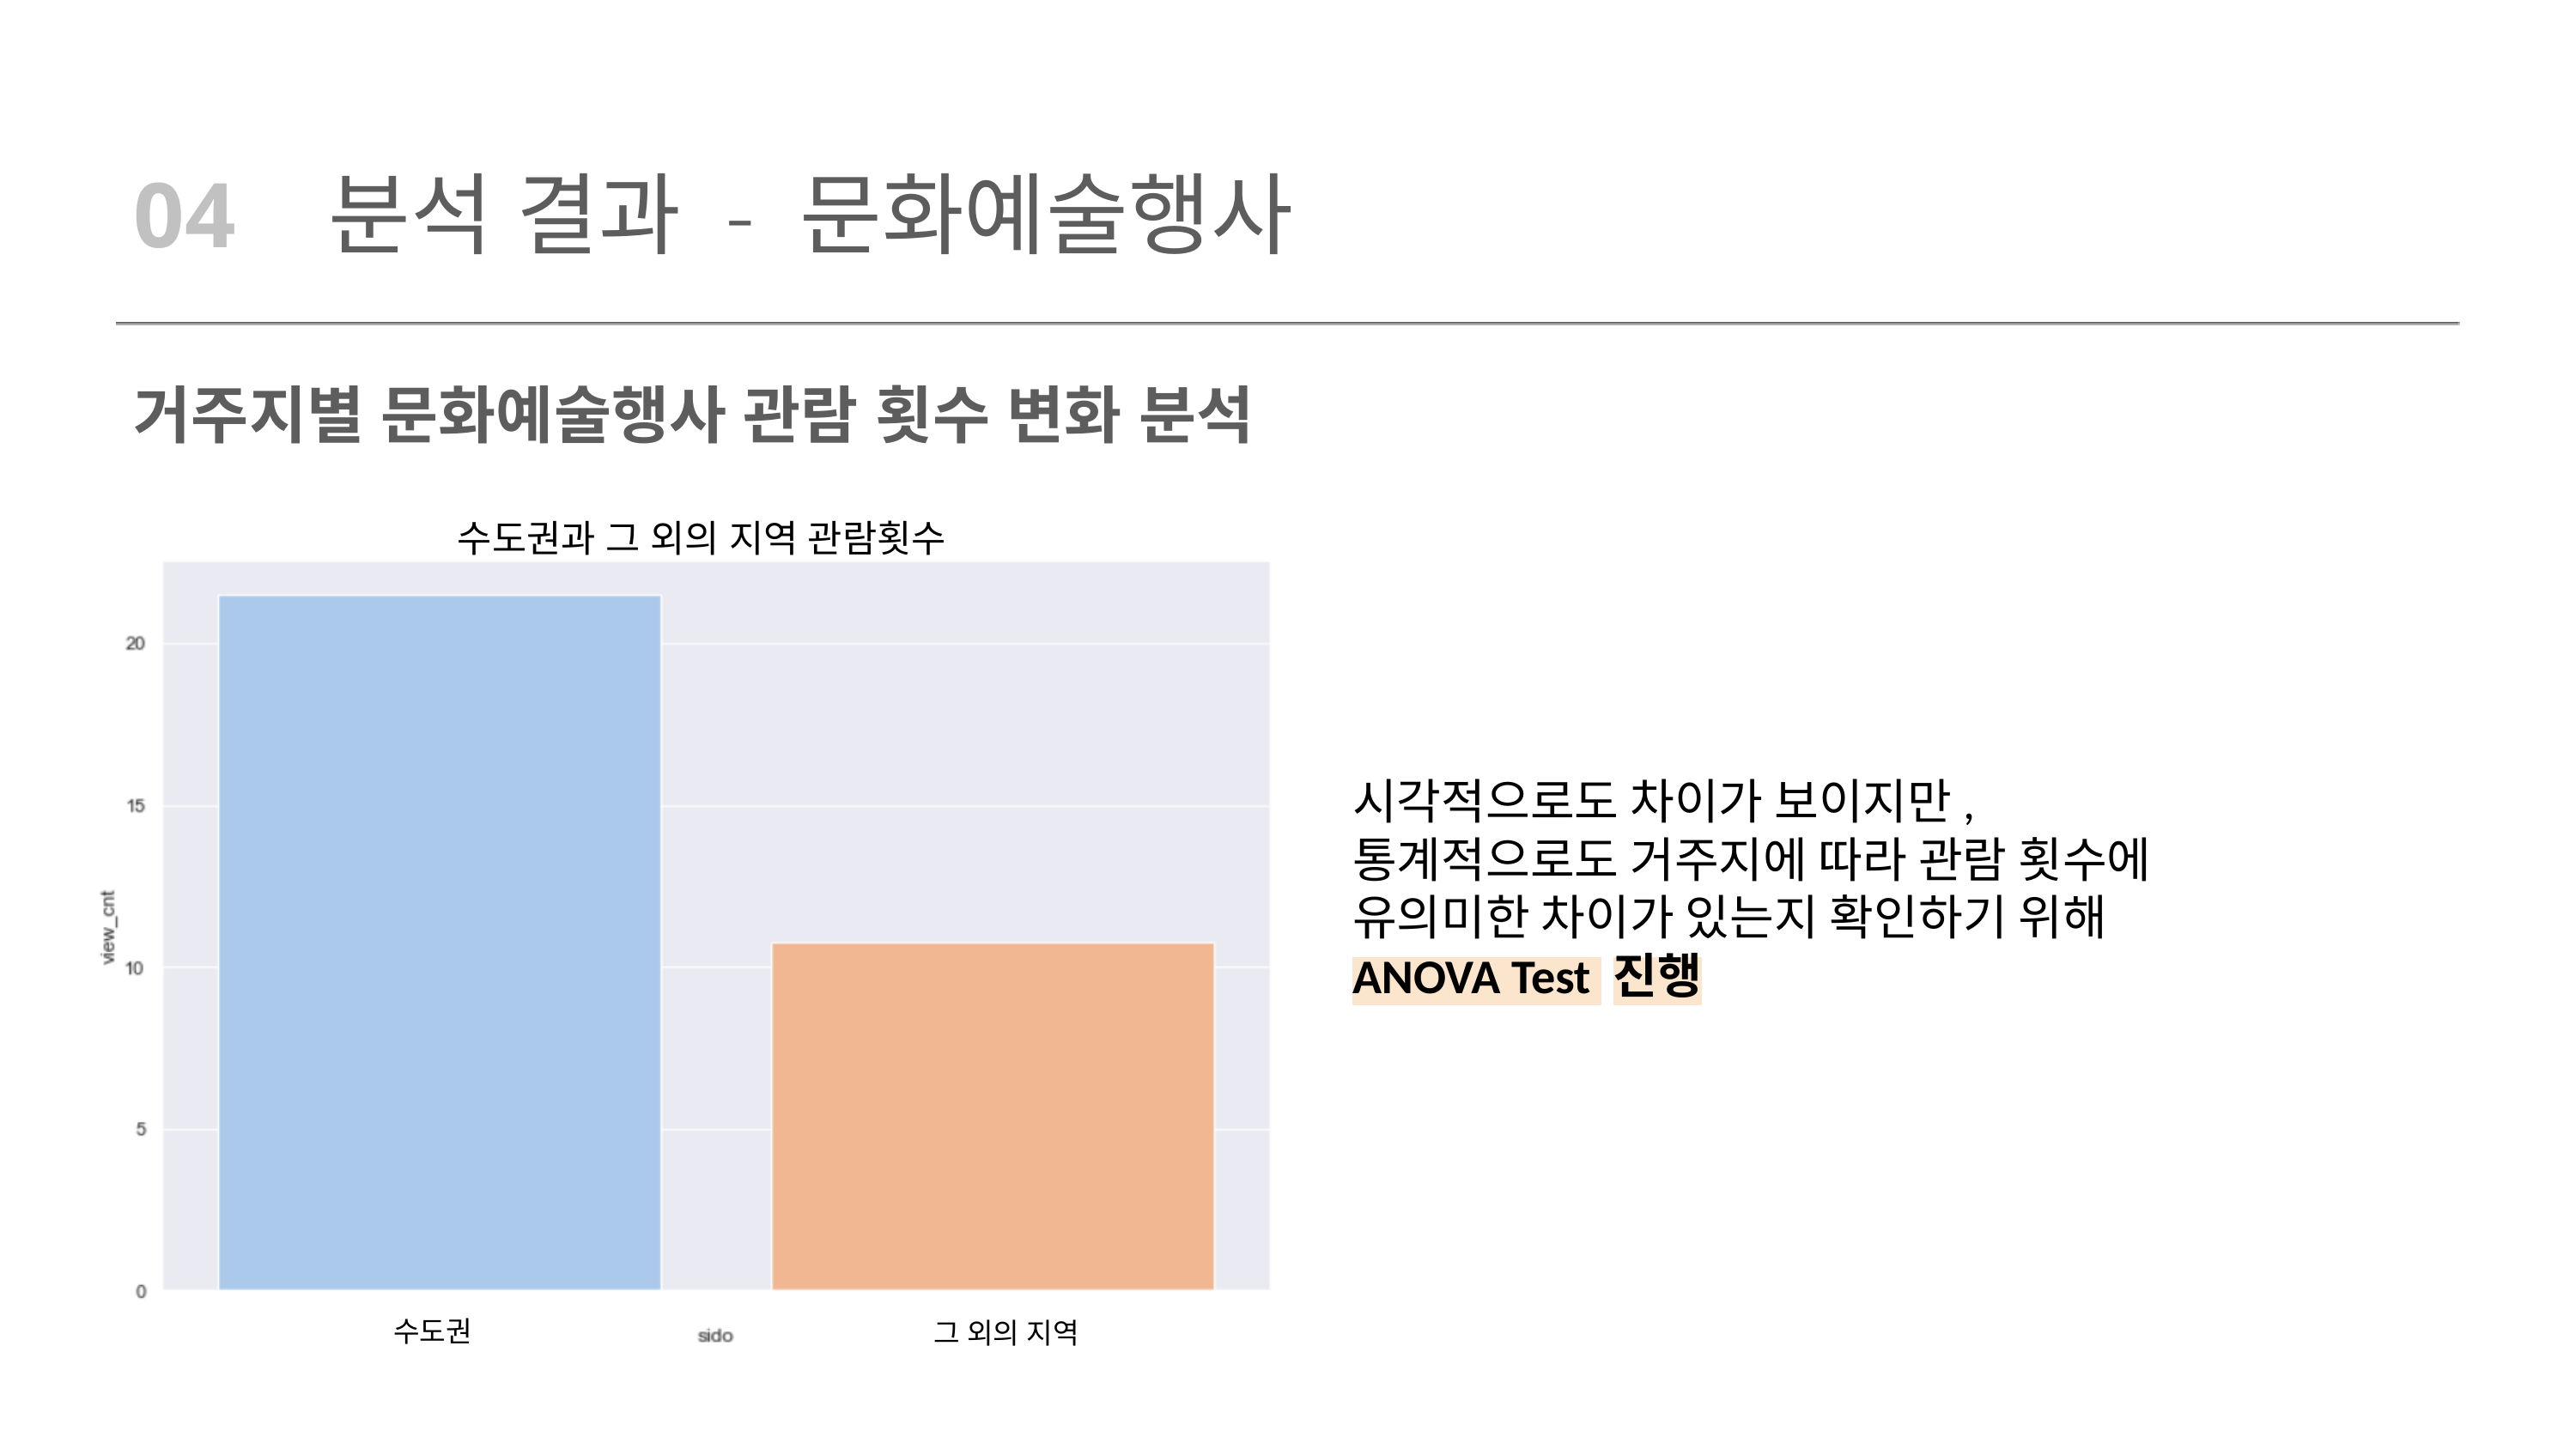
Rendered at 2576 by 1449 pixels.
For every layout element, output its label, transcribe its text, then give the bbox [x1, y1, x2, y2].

text_box 분석 결과 - 문화예술행사 [359, 152, 1855, 273]
text_box 거주지별 문화예술행사 관람 횟수 변화 분석 [120, 351, 1379, 464]
text_box 시각적으로도 차이가 보이지만, 통계적으로도 거주지에 따라 관람 횟수에 유의미한 차이가 있는지 확인하기 위해 ANOVA Test 진행 [1339, 758, 2576, 1016]
text_box 04 [120, 152, 359, 273]
picture [116, 322, 2460, 325]
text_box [81, 537, 1308, 1369]
text_box 수도권과 그 외의 지역 관람횟수 [444, 501, 1003, 536]
